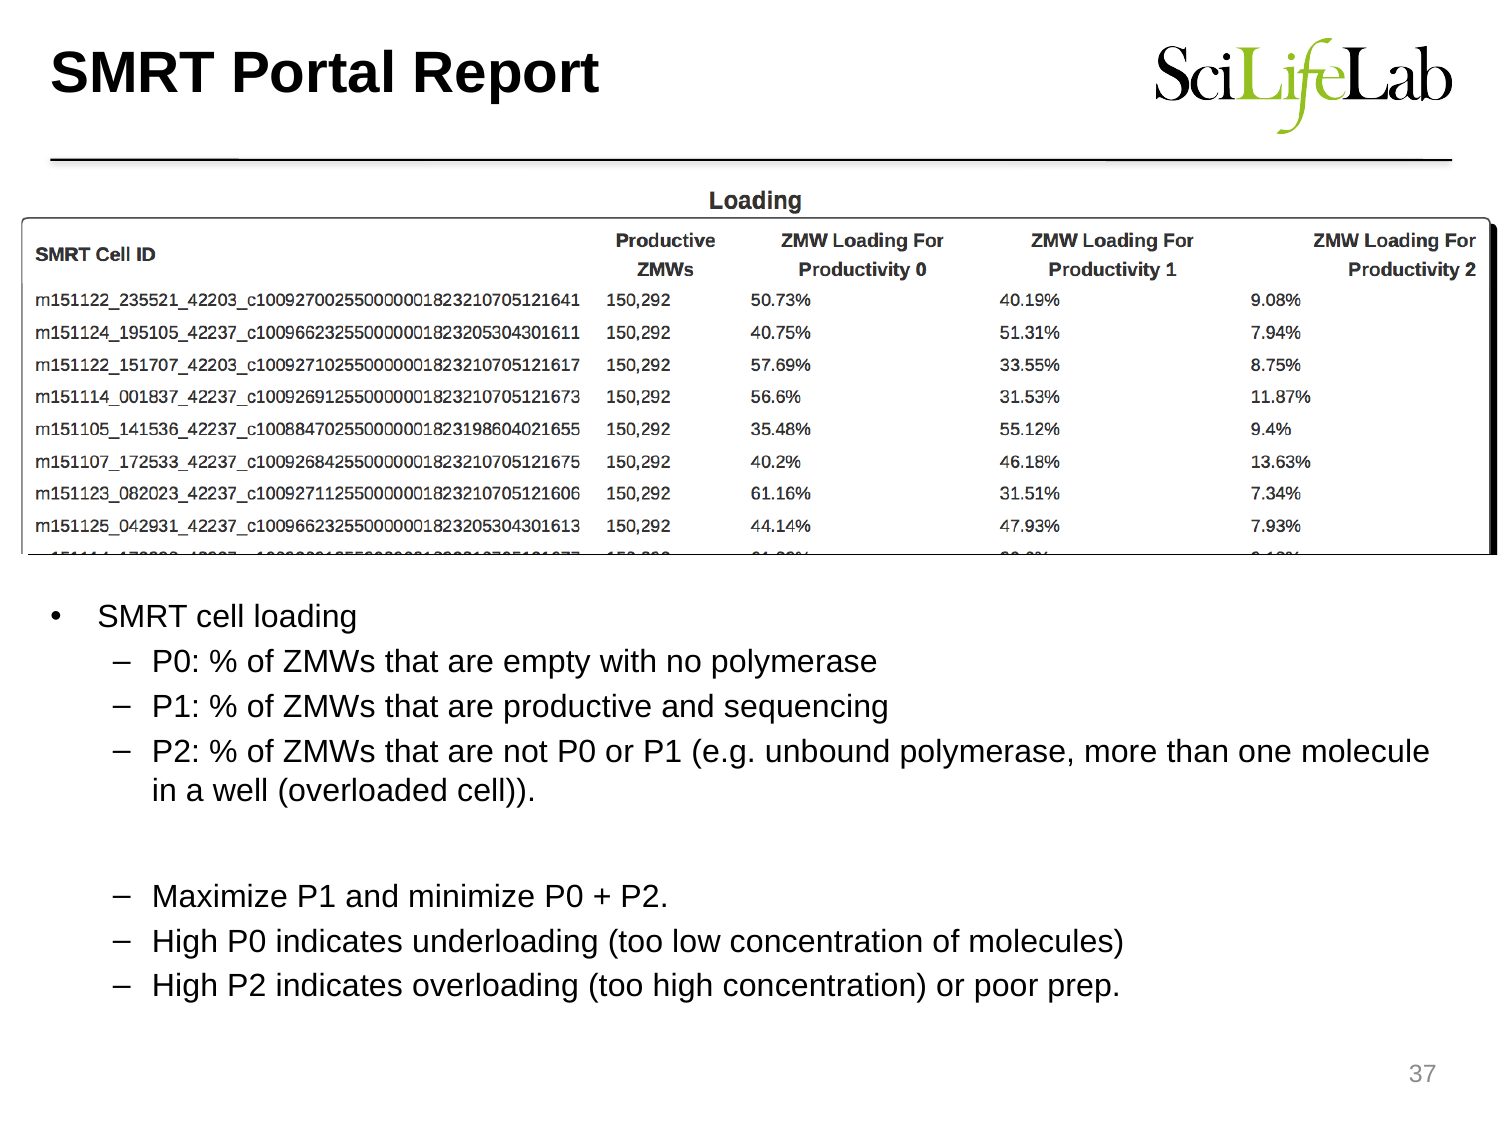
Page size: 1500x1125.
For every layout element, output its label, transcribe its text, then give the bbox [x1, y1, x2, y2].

slide_number 37 [1074, 1042, 1452, 1103]
picture [0, 180, 1500, 565]
title SMRT Portal Report [50, 34, 1452, 139]
list SMRT cell loading P0: % of ZMWs that are empty with no polymerase P1: % of ZMWs that are productive and sequencing P2: % of ZMWs that are not P0 or P1 (e.g. unbound polymerase, more than one molecule in a well (overloaded cell)). Maximize P1 and minimize P0 + P2. High P0 indicates underloading (too low concentration of molecules) High P2 indicates overloading (too high concentration) or poor prep. [50, 595, 1452, 1005]
